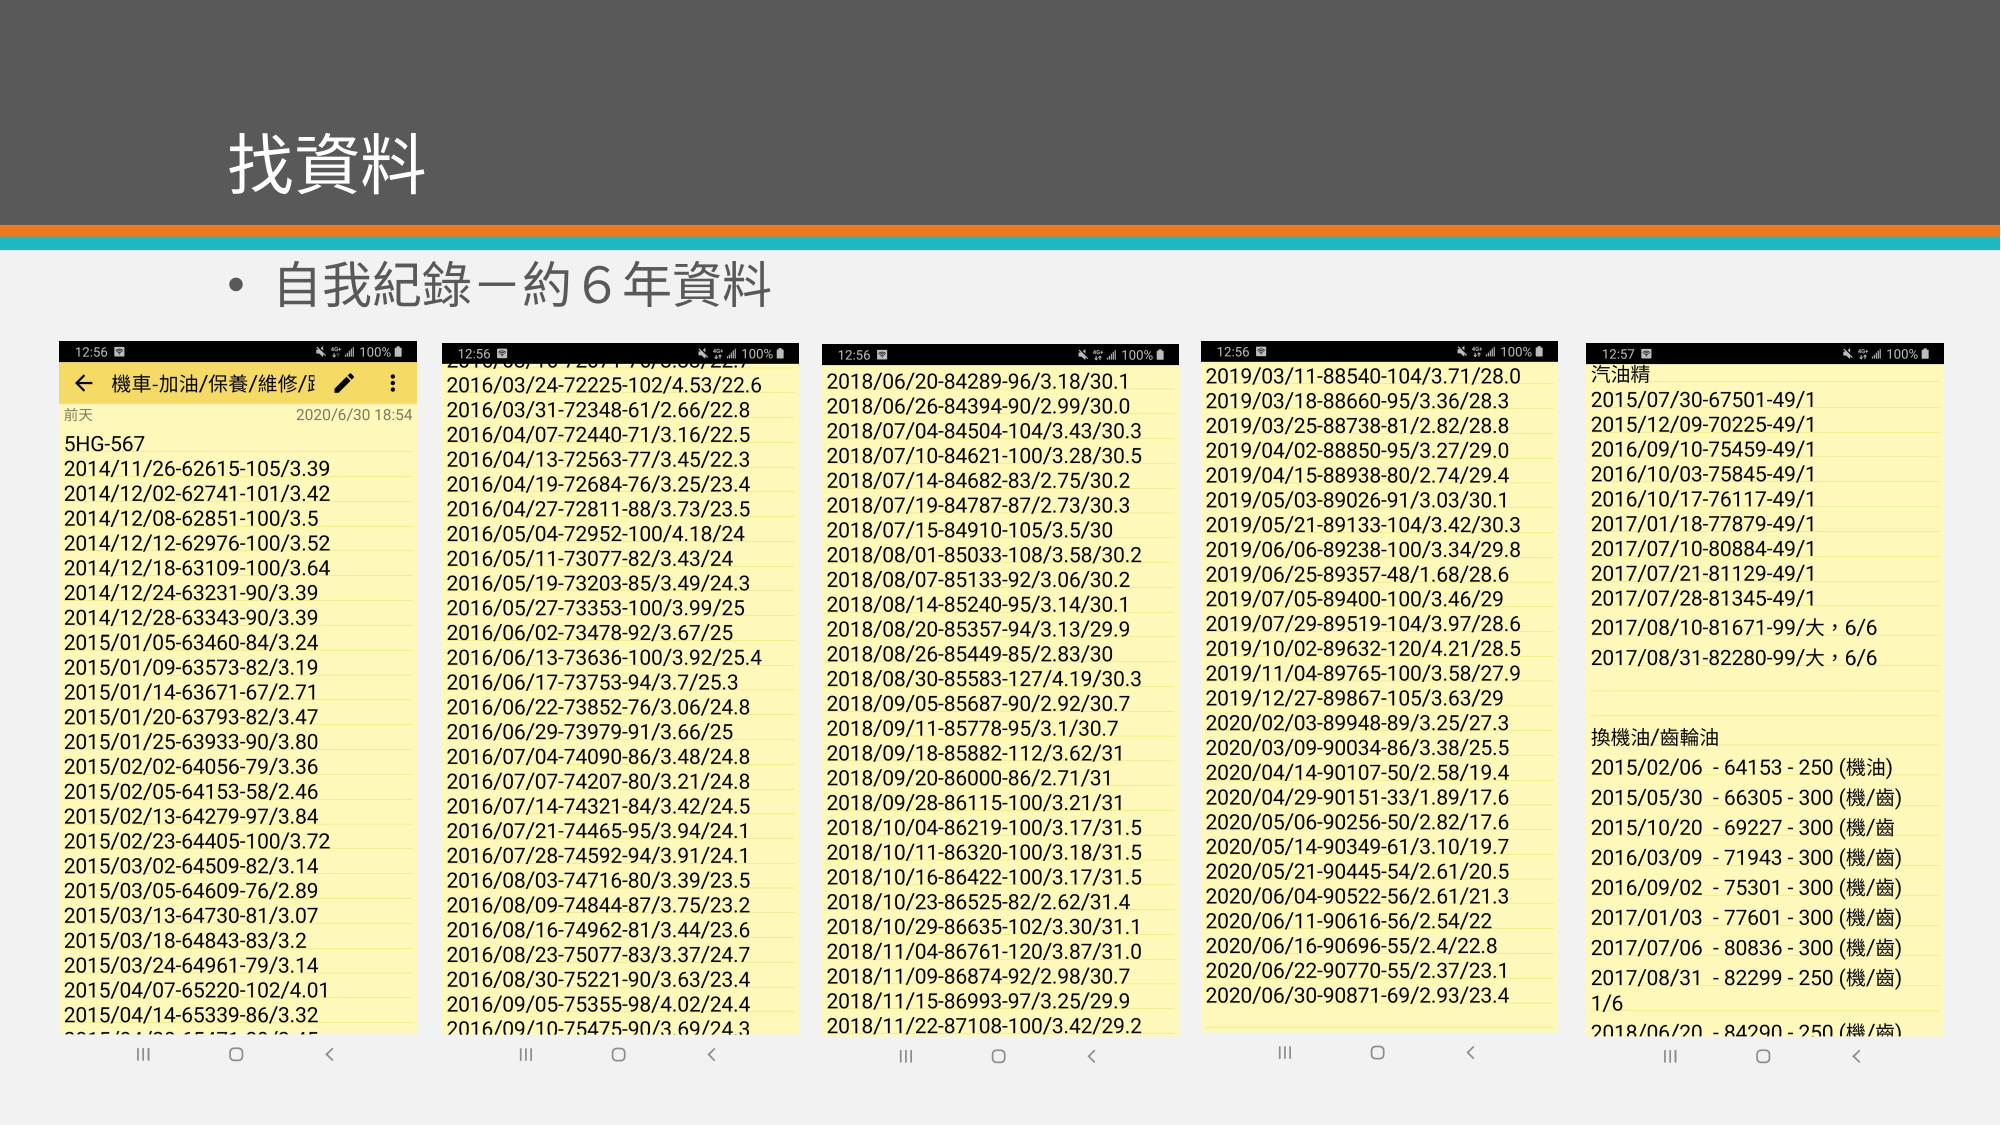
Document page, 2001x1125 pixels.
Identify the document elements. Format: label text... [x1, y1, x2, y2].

picture [442, 343, 799, 1076]
title 找資料 [212, 41, 1788, 212]
picture [59, 341, 417, 1076]
picture [1586, 343, 1944, 1078]
list 自我紀錄－約６年資料 [212, 252, 1788, 966]
picture [1201, 341, 1558, 1074]
picture [821, 344, 1179, 1078]
